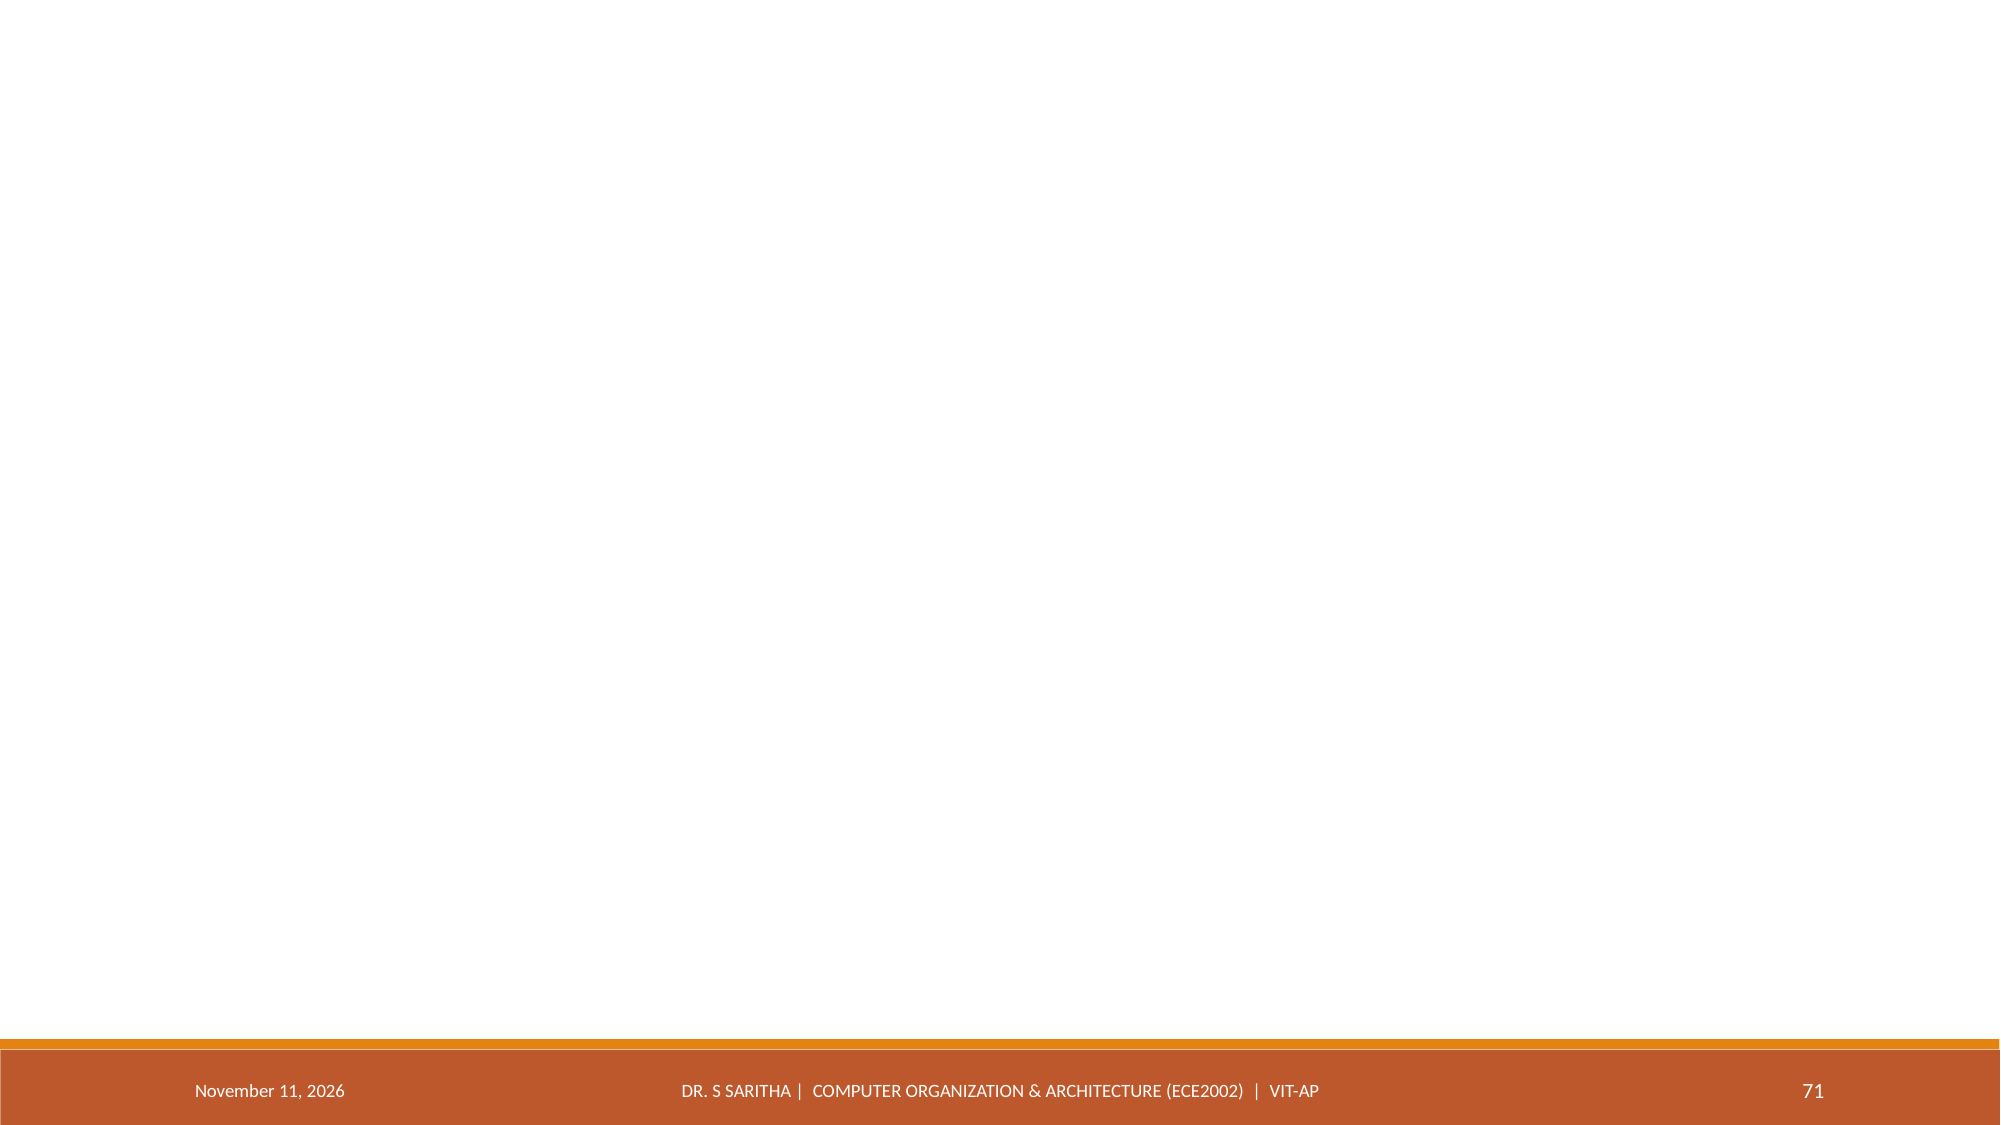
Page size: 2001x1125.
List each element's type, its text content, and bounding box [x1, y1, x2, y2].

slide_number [180, 1059, 586, 1120]
slide_number 71 [1624, 1059, 1840, 1120]
footer Dr. S Saritha | Computer Organization & Architecture (ECE2002) | VIT-AP [604, 1059, 1396, 1120]
